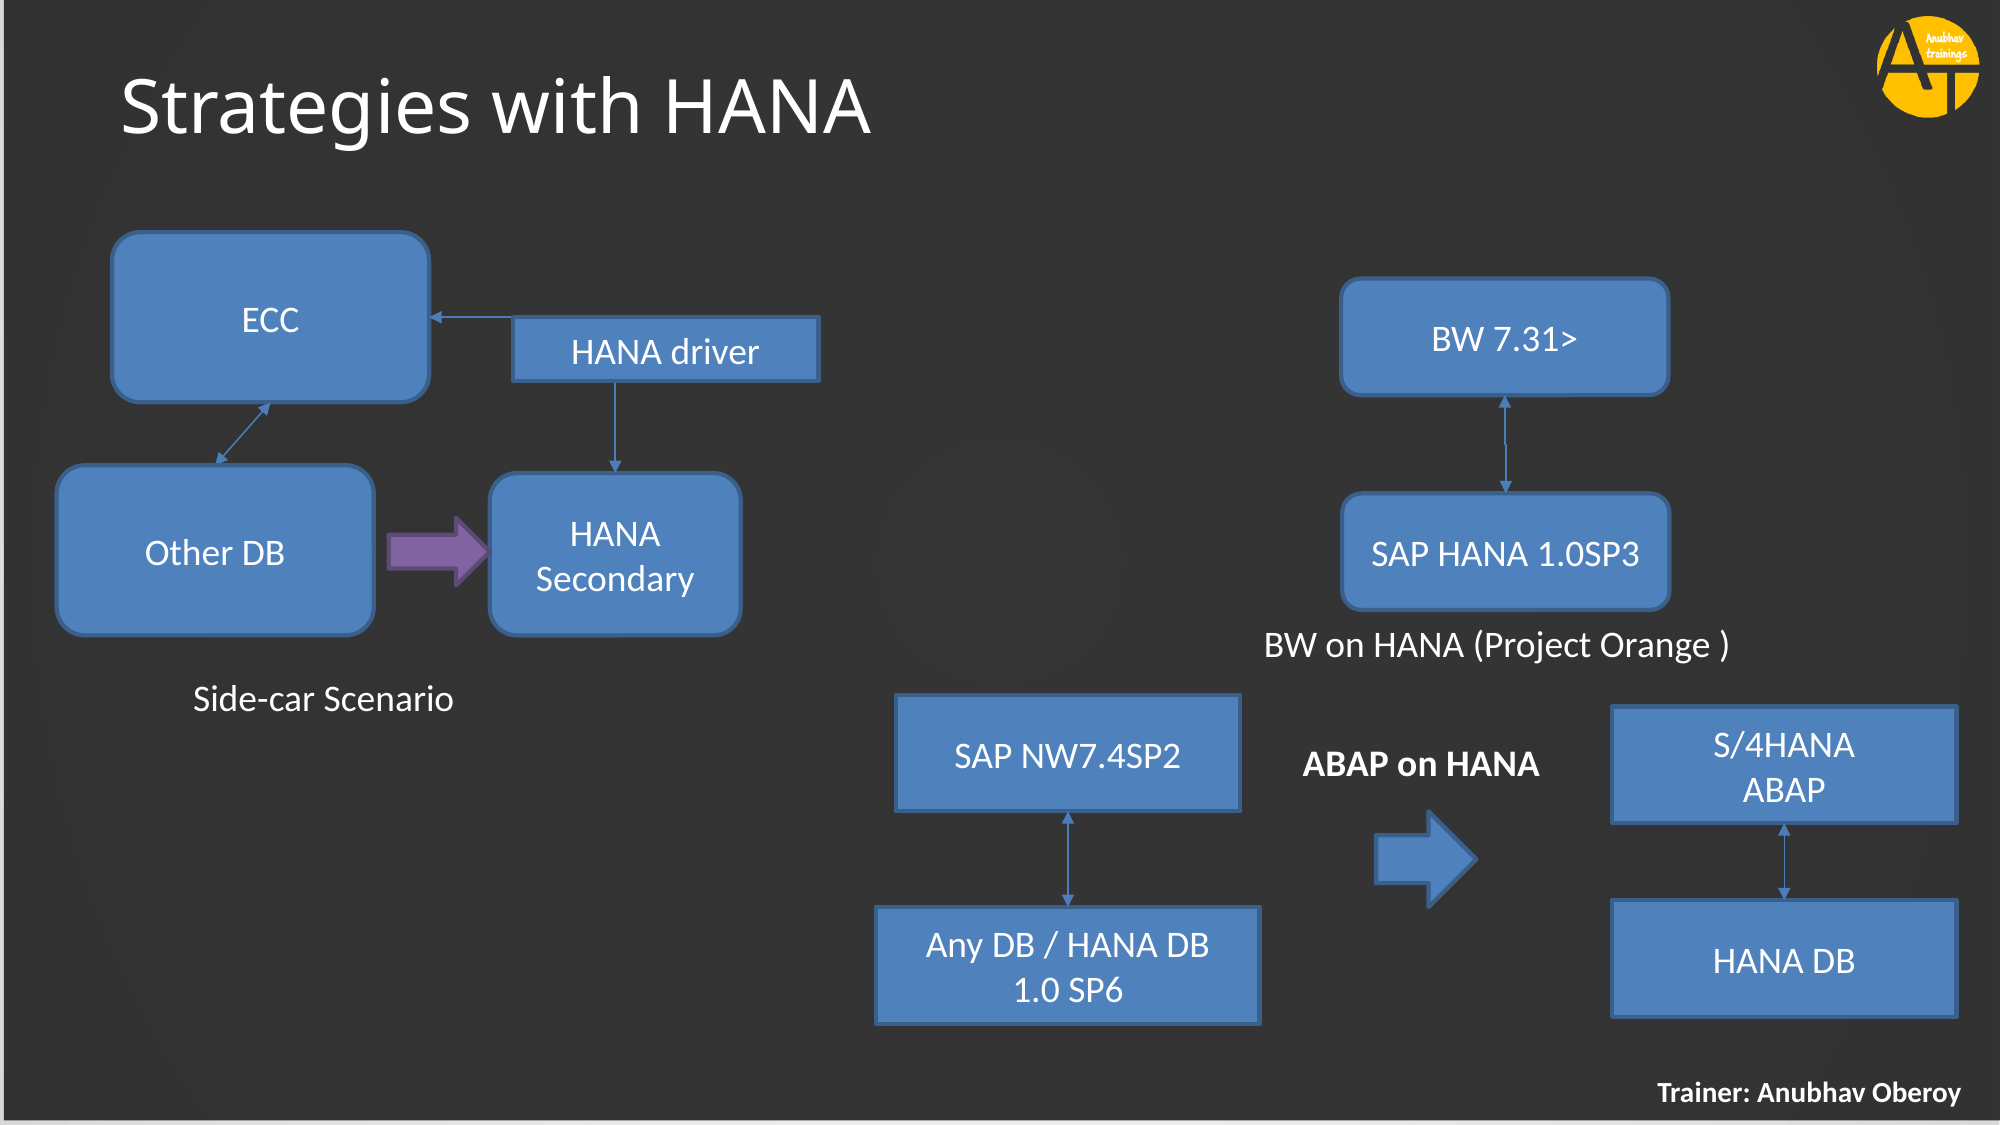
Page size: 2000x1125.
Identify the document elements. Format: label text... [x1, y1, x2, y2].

footer Trainer: Anubhav Oberoy [1625, 1061, 1994, 1121]
text_box HANA Secondary [487, 470, 743, 638]
text_box [386, 515, 492, 588]
text_box Side-car Scenario [178, 666, 632, 726]
text_box BW 7.31> [1339, 276, 1671, 398]
text_box BW on HANA (Project Orange ) [1249, 612, 1763, 672]
text_box SAP NW7.4SP2 [894, 693, 1242, 813]
text_box HANA DB [1610, 898, 1959, 1019]
title Strategies with HANA [99, 45, 1900, 162]
text_box S/4HANA ABAP [1610, 704, 1959, 825]
text_box Any DB / HANA DB 1.0 SP6 [874, 905, 1262, 1026]
text_box SAP HANA 1.0SP3 [1340, 491, 1672, 612]
text_box ABAP on HANA [1262, 731, 1590, 792]
text_box HANA driver [614, 315, 821, 383]
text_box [214, 402, 271, 466]
picture [1866, 9, 1985, 126]
text_box [2, 0, 2000, 1122]
text_box Other DB [54, 463, 376, 638]
text_box ECC [109, 230, 432, 405]
text_box [1373, 809, 1479, 910]
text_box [428, 316, 616, 474]
